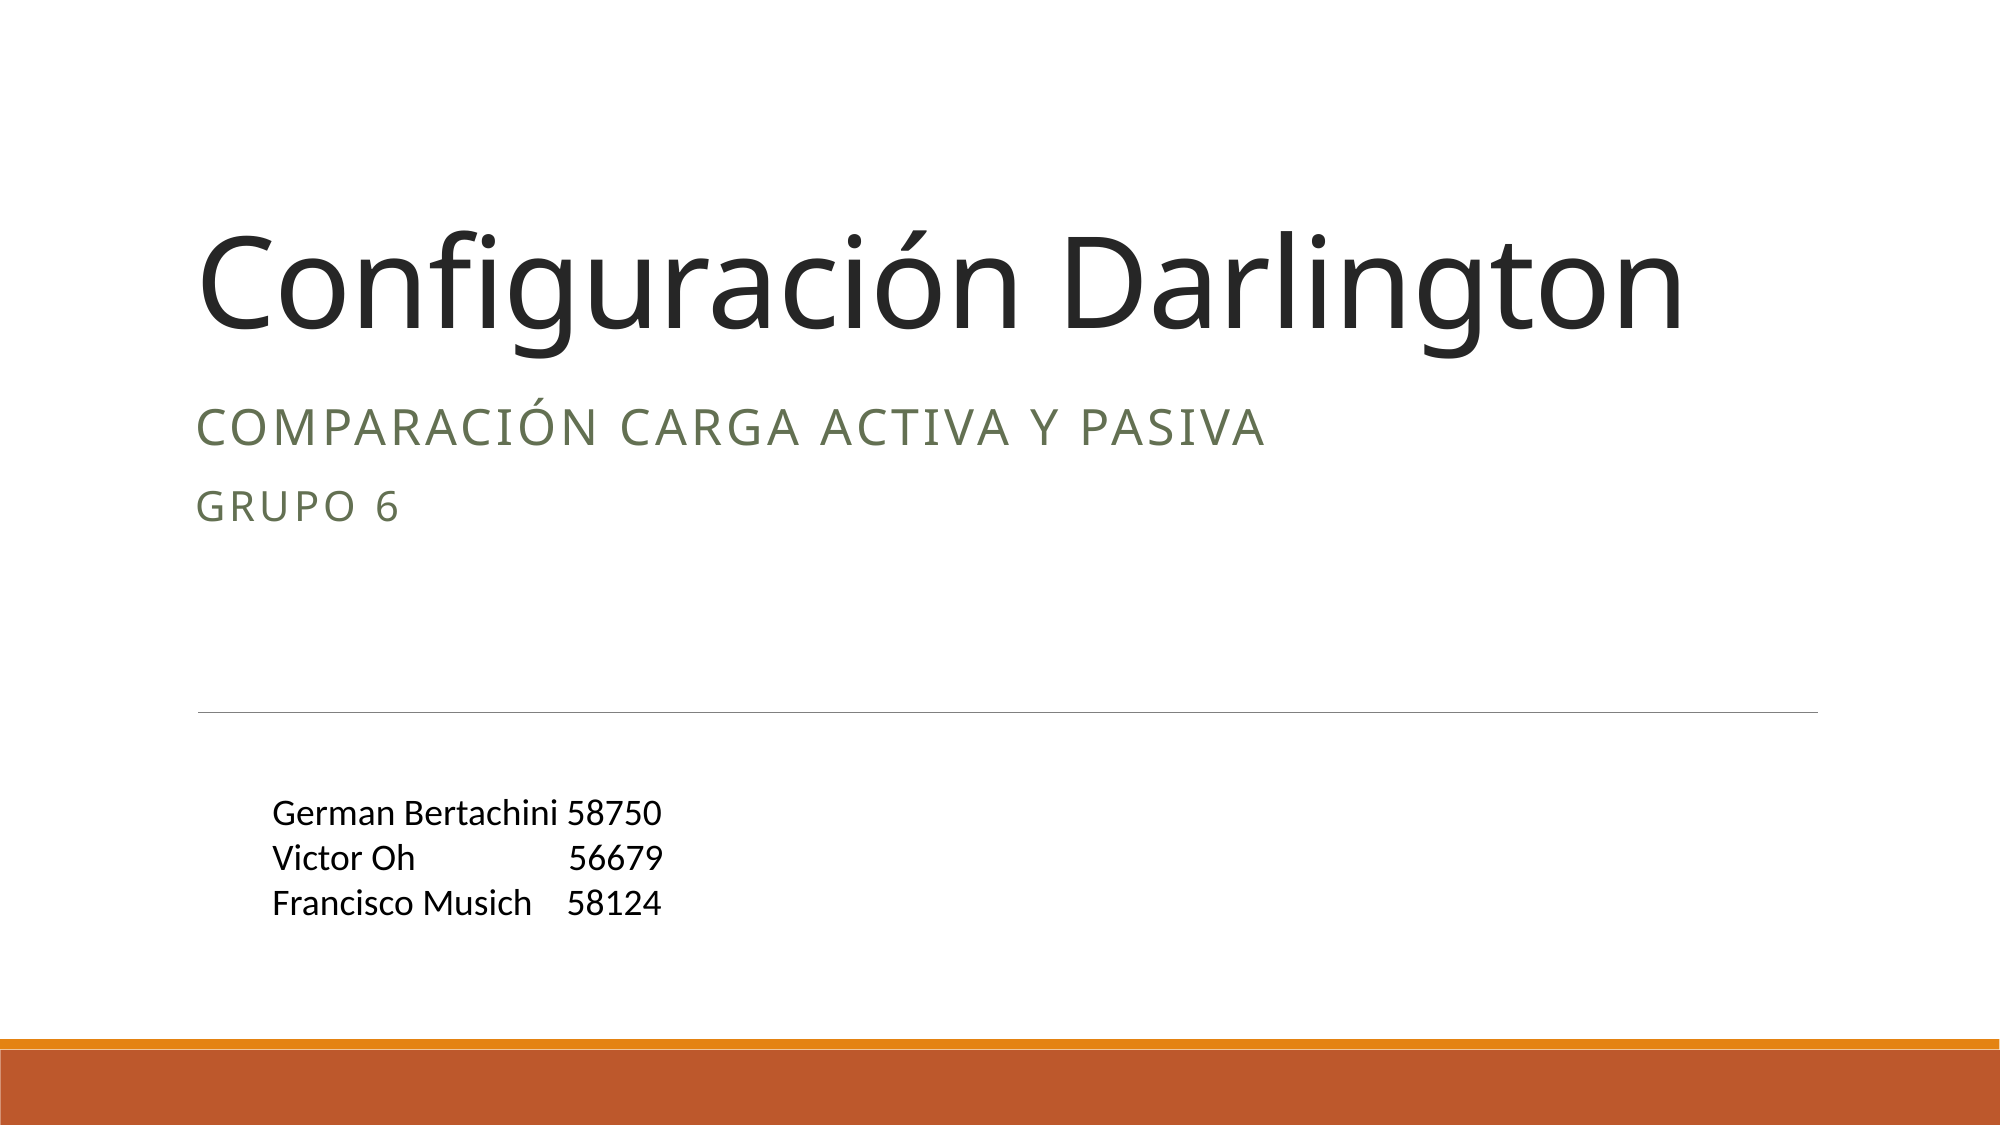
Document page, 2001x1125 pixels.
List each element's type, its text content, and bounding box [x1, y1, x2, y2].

title Configuración Darlington [180, 124, 1830, 363]
subtitle Comparación carga activA y pasiva Grupo 6 [180, 394, 1830, 582]
text_box German Bertachini 58750 Victor Oh 56679 Francisco Musich 58124 [257, 780, 680, 931]
